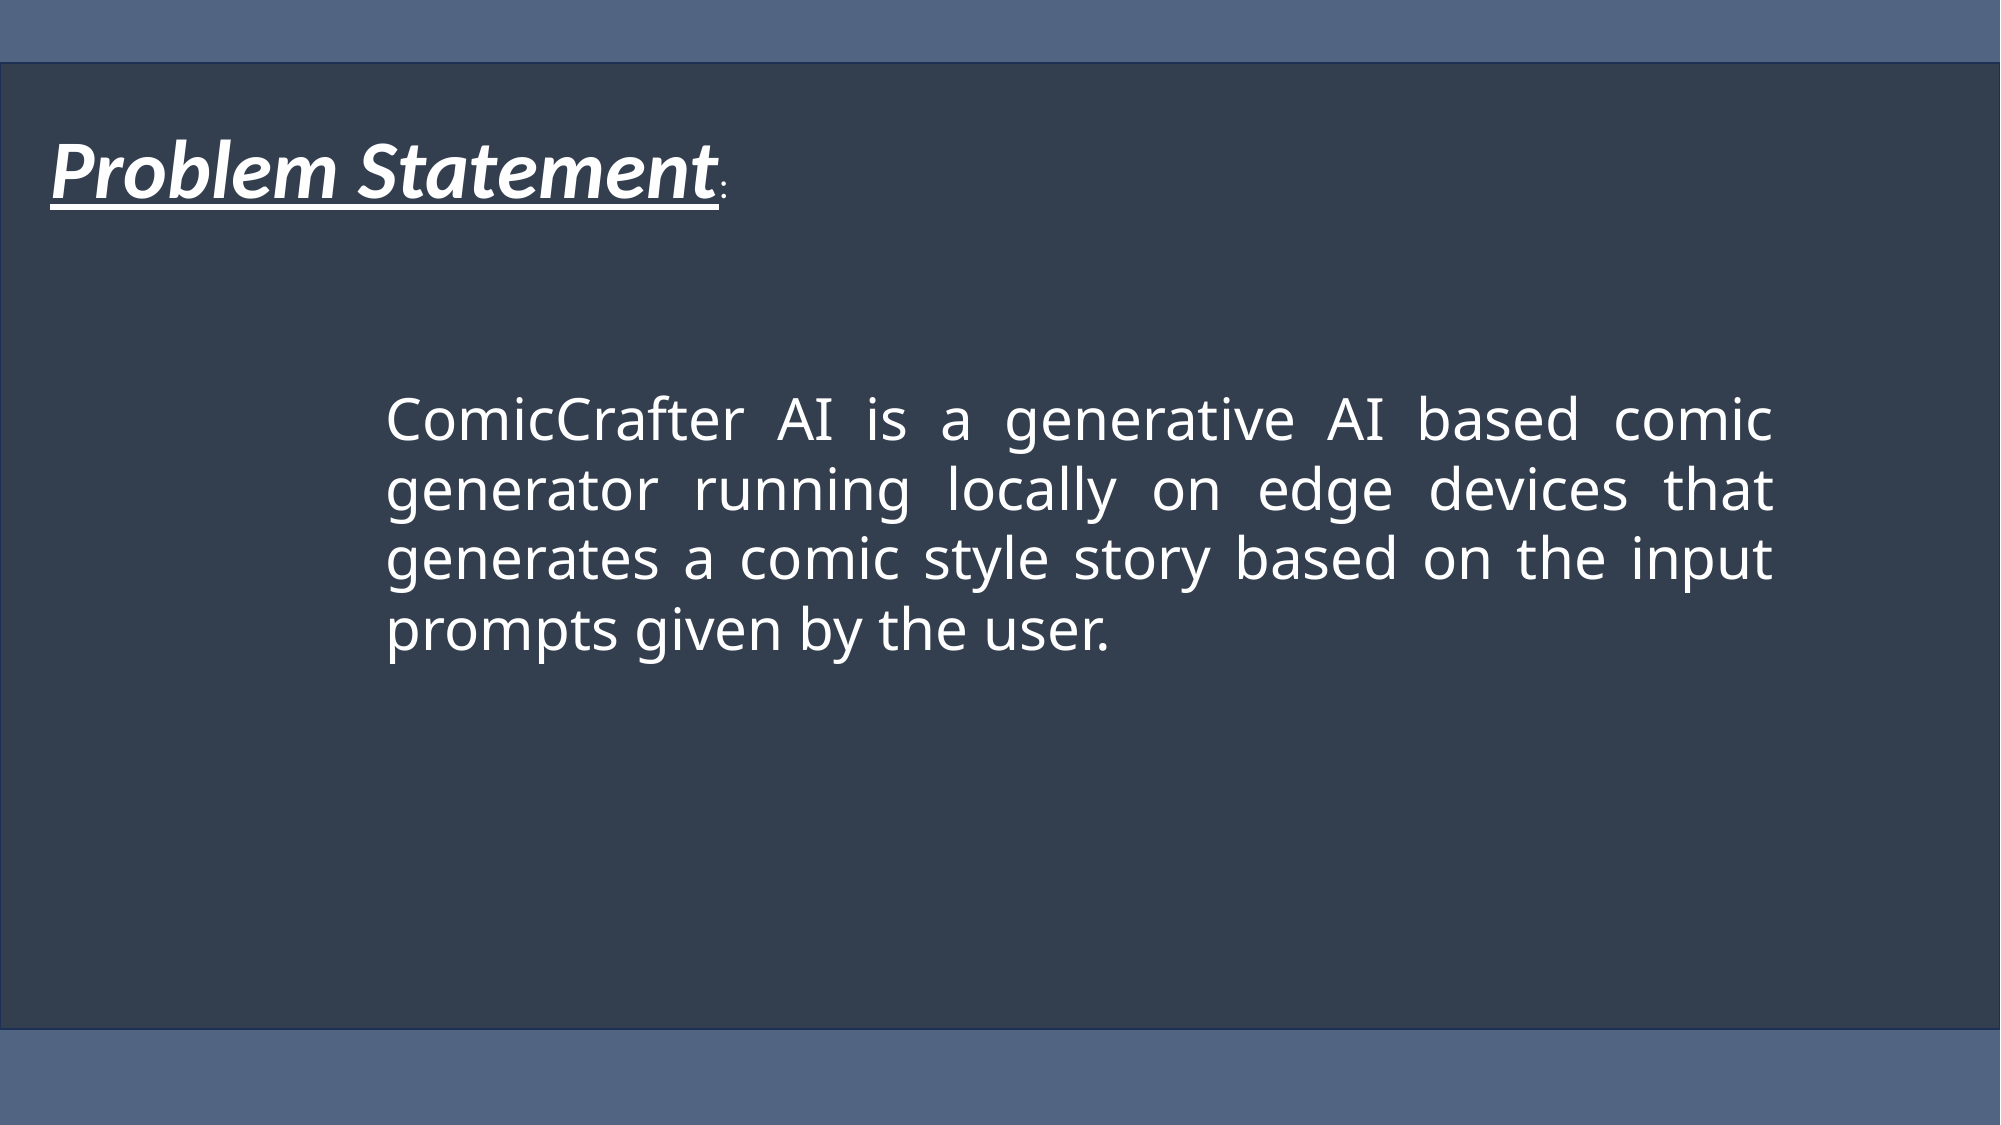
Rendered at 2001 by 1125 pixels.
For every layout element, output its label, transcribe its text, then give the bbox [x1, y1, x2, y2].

text_box [0, 62, 2000, 1030]
text_box Problem Statement: [35, 108, 1133, 223]
text_box ComicCrafter AI is a generative AI based comic generator running locally on edge devices that generates a comic style story based on the input prompts given by the user. [370, 374, 1789, 784]
